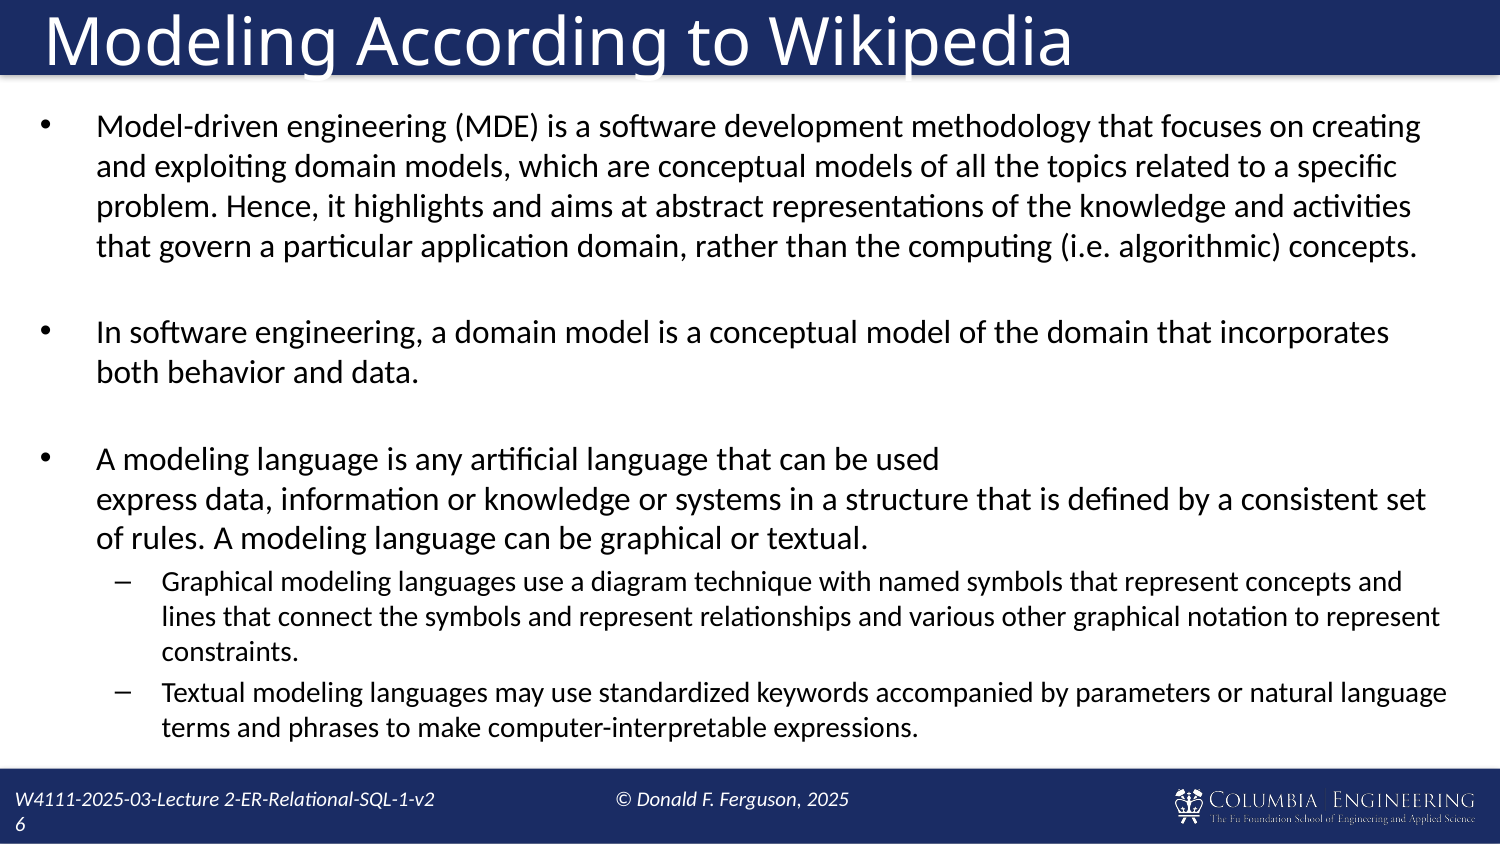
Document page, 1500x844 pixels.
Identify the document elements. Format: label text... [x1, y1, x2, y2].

title Modeling According to Wikipedia [28, 0, 1450, 73]
list Model-driven engineering (MDE) is a software development methodology that focuses on creating and exploiting domain models, which are conceptual models of all the topics related to a specific problem. Hence, it highlights and aims at abstract representations of the knowledge and activities that govern a particular application domain, rather than the computing (i.e. algorithmic) concepts. In software engineering, a domain model is a conceptual model of the domain that incorporates both behavior and data. A modeling language is any artificial language that can be used express data, information or knowledge or systems in a structure that is defined by a consistent set of rules. A modeling language can be graphical or textual. Graphical modeling languages use a diagram technique with named symbols that represent concepts and lines that connect the symbols and represent relationships and various other graphical notation to represent constraints. Textual modeling languages may use standardized keywords accompanied by parameters or natural language terms and phrases to make computer-interpretable expressions. [24, 96, 1475, 760]
